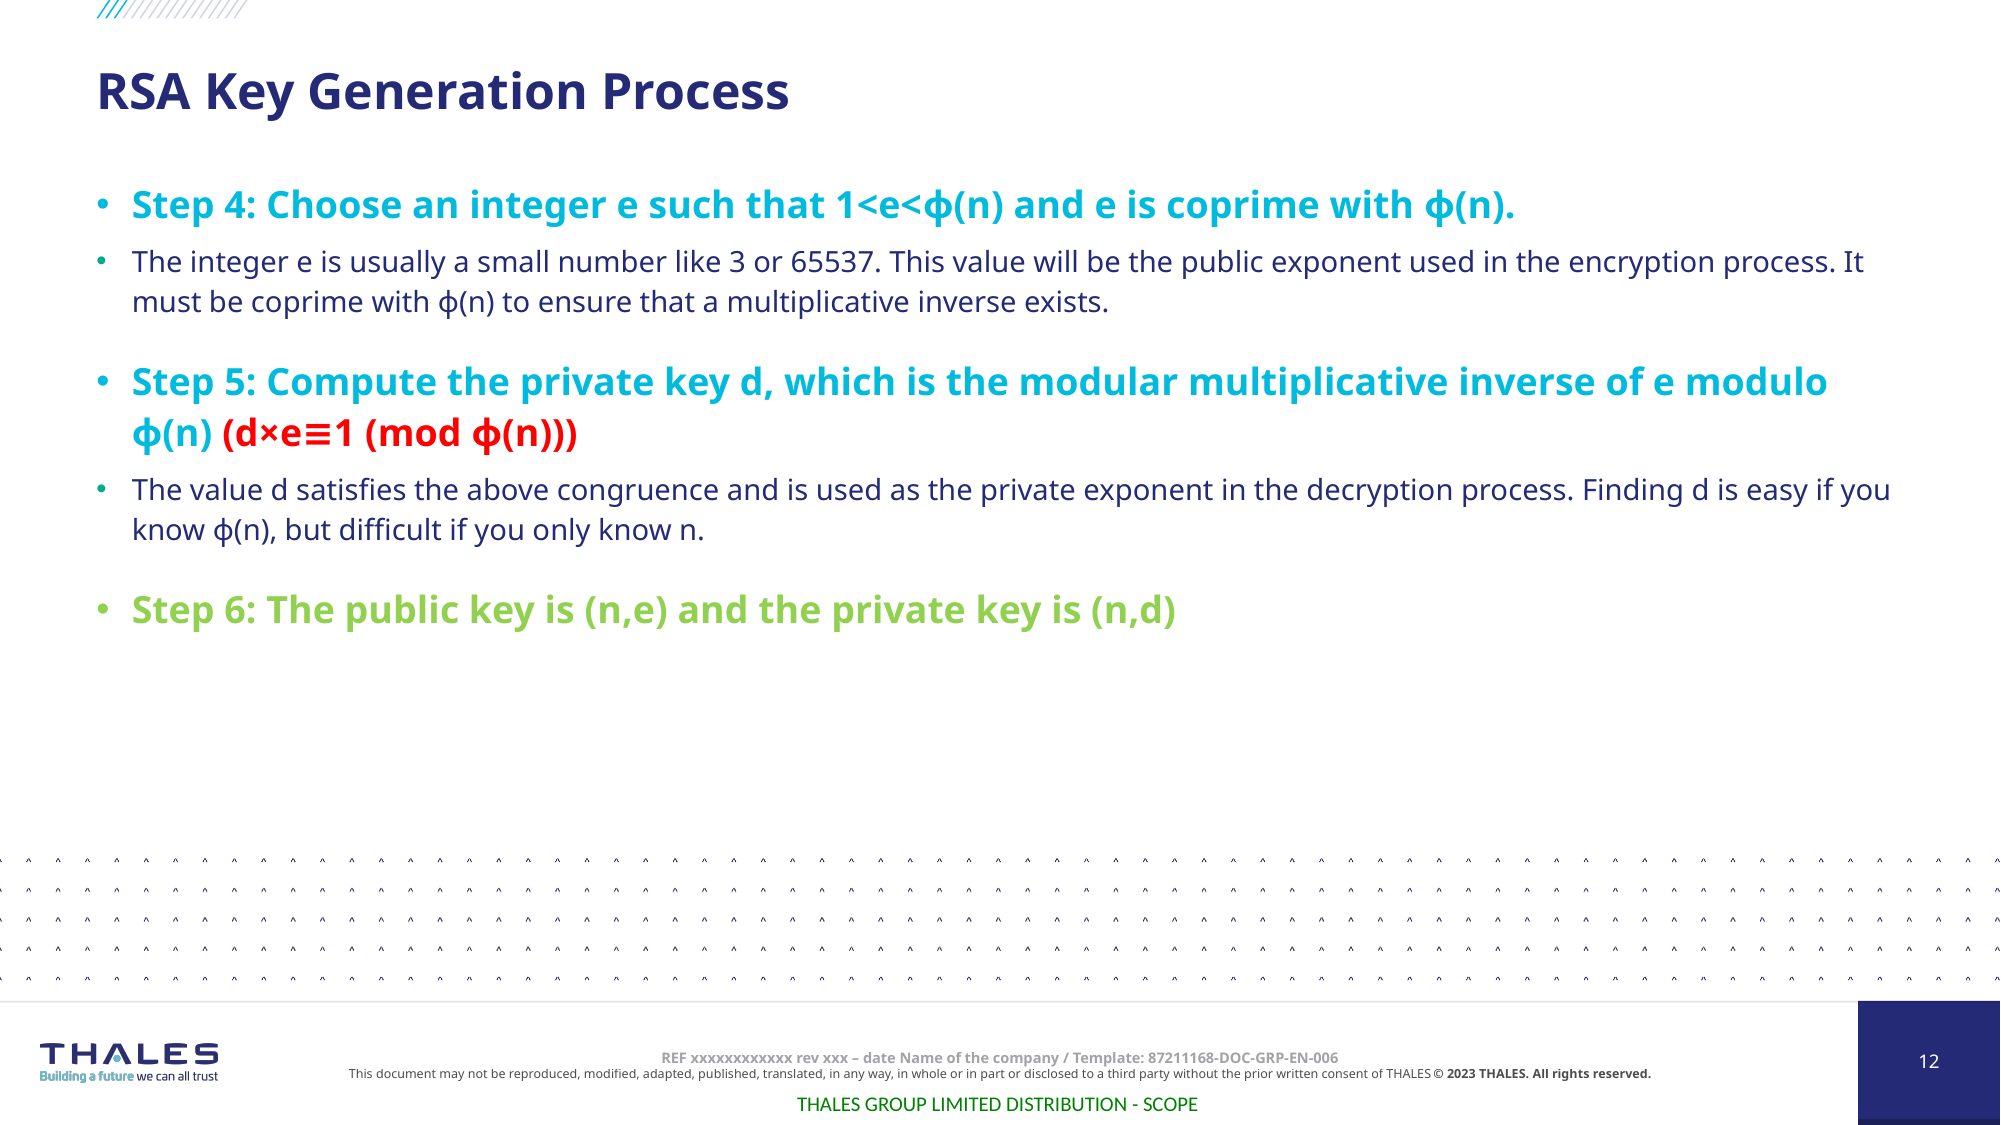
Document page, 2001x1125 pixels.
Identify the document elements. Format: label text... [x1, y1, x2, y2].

picture [0, 846, 2000, 990]
picture [40, 1043, 218, 1083]
title RSA Key Generation Process [96, 59, 1904, 120]
list Step 4: Choose an integer e such that 1<e<ϕ(n) and e is coprime with ϕ(n). The integer e is usually a small number like 3 or 65537. This value will be the public exponent used in the encryption process. It must be coprime with ϕ(n) to ensure that a multiplicative inverse exists. Step 5: Compute the private key d, which is the modular multiplicative inverse of e modulo ϕ(n) (d×e≡1 (mod ϕ(n))) The value d satisfies the above congruence and is used as the private exponent in the decryption process. Finding d is easy if you know ϕ(n), but difficult if you only know n. Step 6: The public key is (n,e) and the private key is (n,d) [96, 174, 1904, 920]
